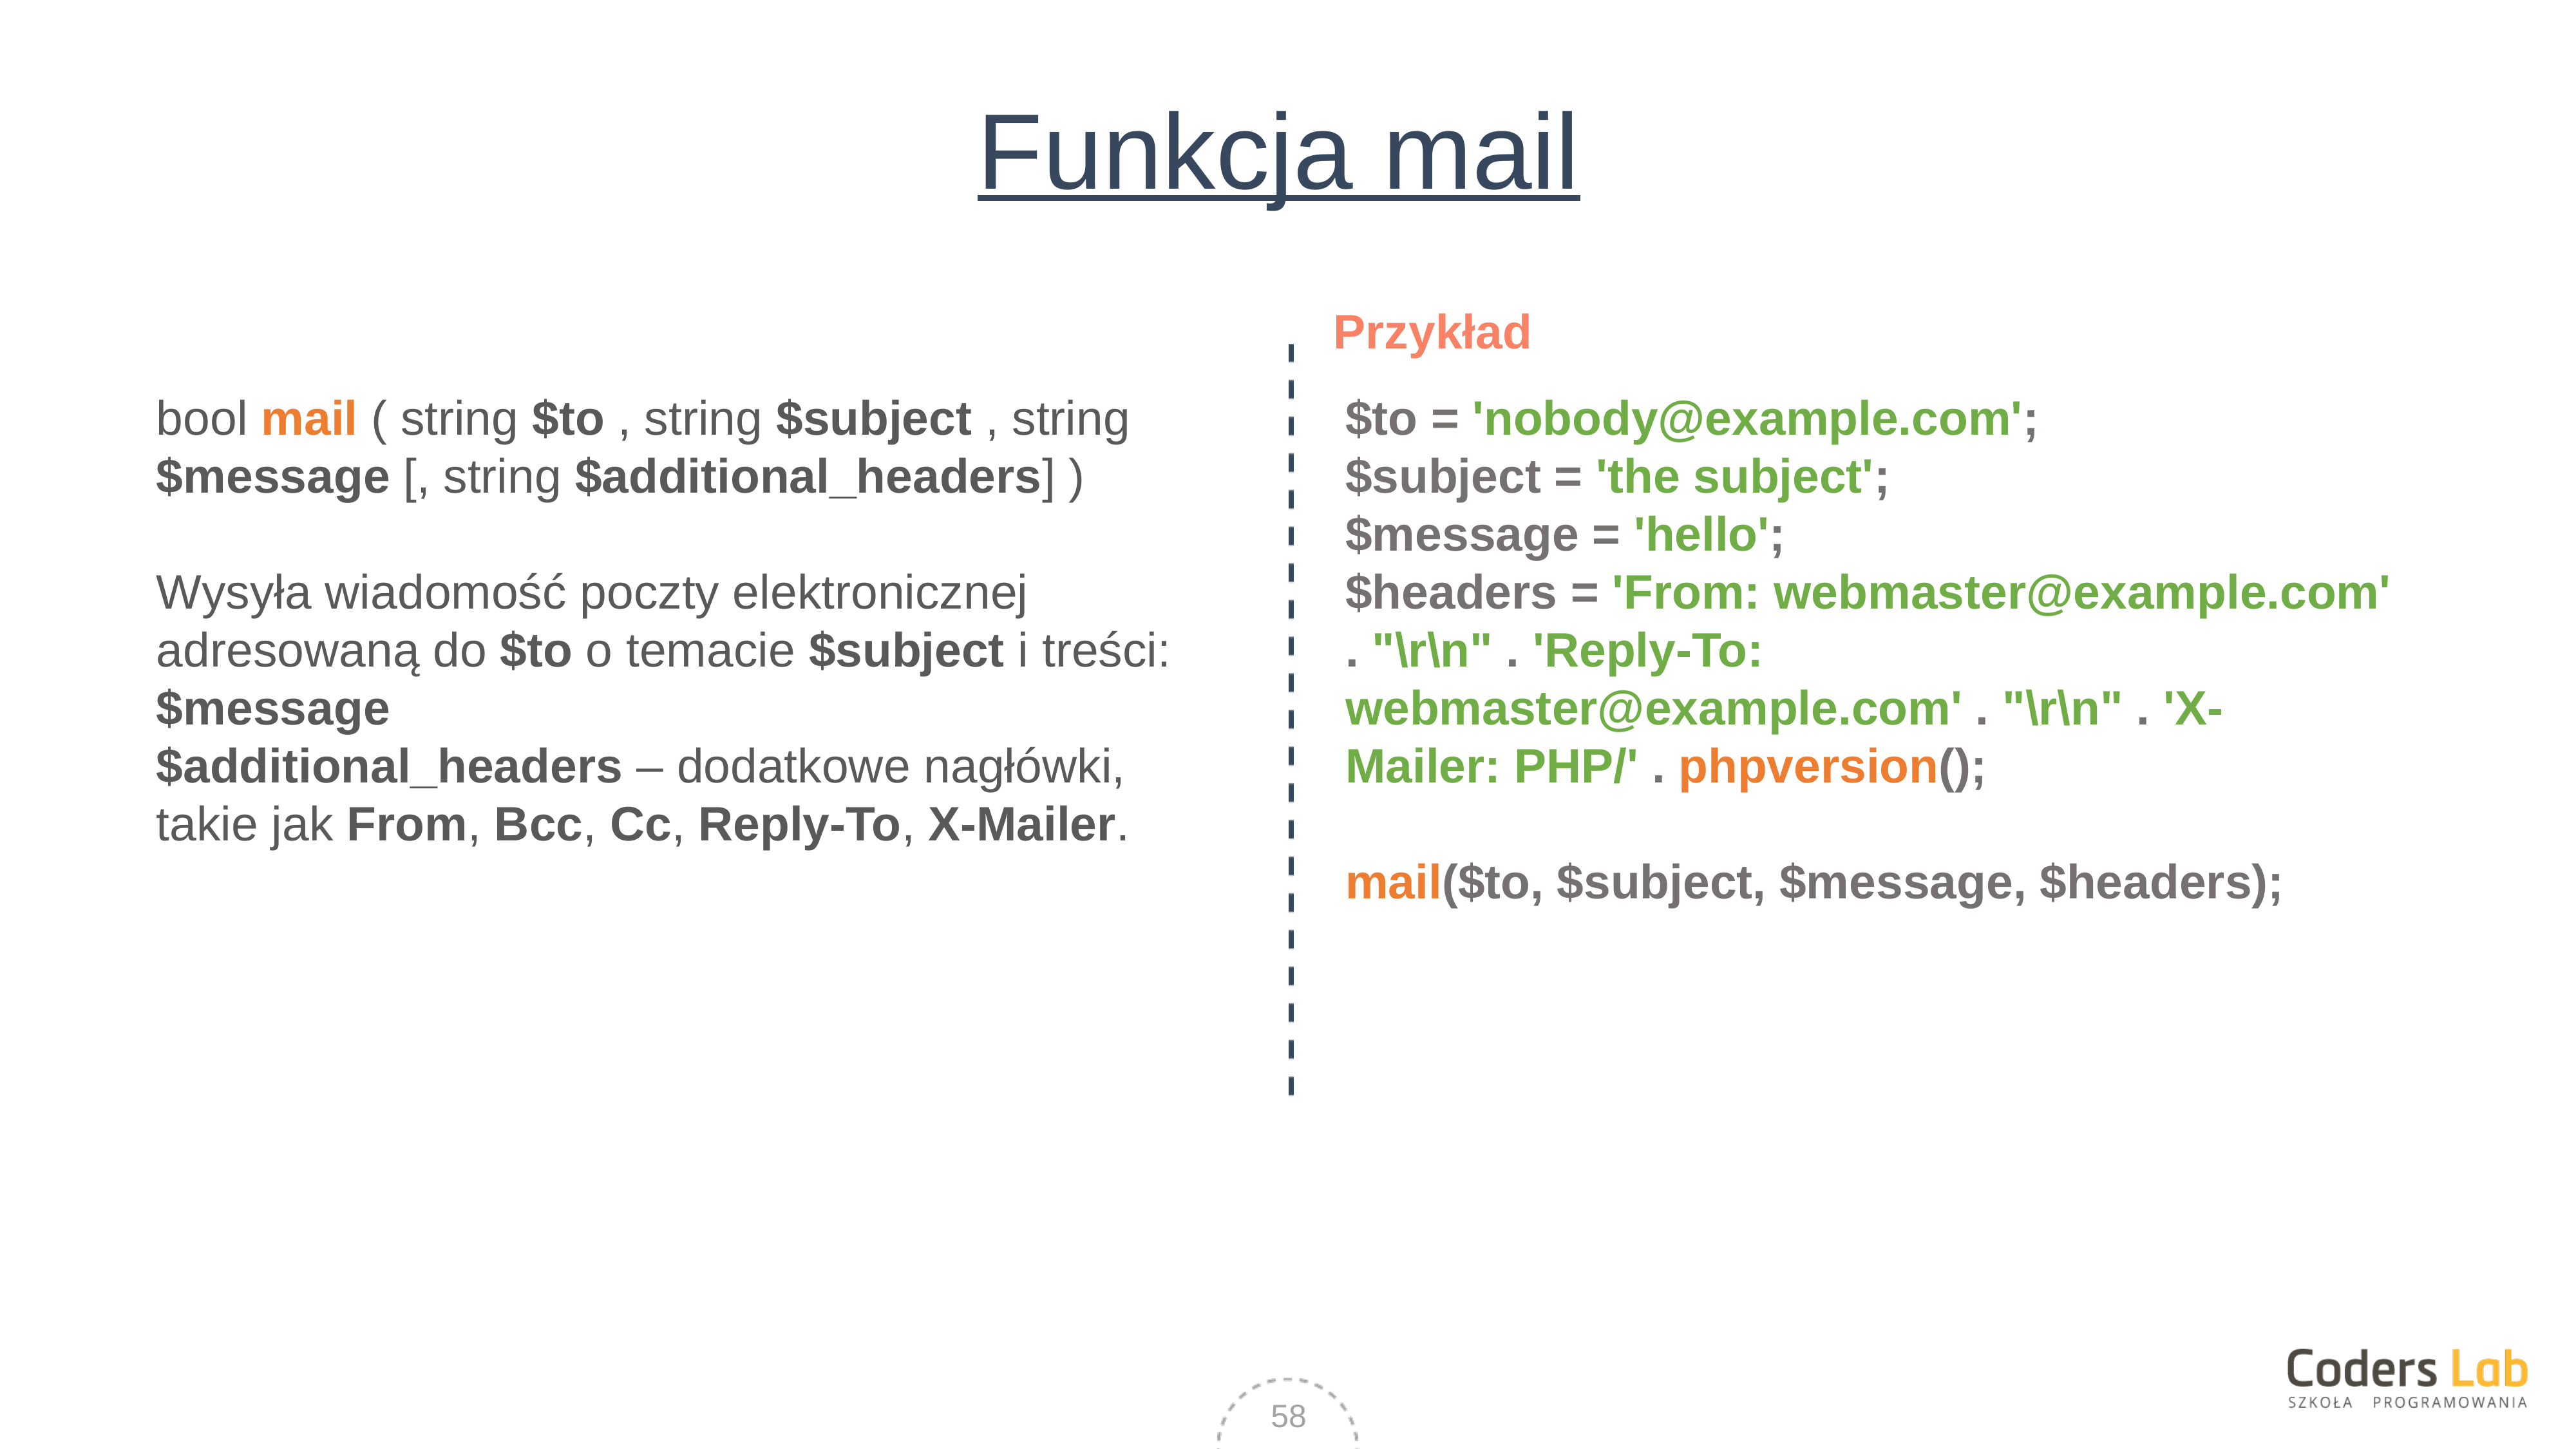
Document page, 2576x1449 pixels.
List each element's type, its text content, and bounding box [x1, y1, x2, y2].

text_box bool mail ( string $to , string $subject , string $message [, string $additional_headers] ) Wysyła wiadomość poczty elektronicznej adresowaną do $to o temacie $subject i treści: $message $additional_headers – dodatkowe nagłówki, takie jak From, Bcc, Cc, Reply-To, X-Mailer. [147, 382, 1247, 856]
picture [1288, 344, 1294, 1103]
text_box Przykład [1323, 295, 1542, 363]
picture [2282, 1340, 2533, 1421]
title Funkcja mail [290, 77, 2269, 208]
picture [1217, 1378, 1359, 1449]
slide_number 58 [1266, 1395, 1311, 1444]
text_box $to = 'nobody@example.com'; $subject = 'the subject'; $message = 'hello'; $headers = 'From: webmaster@example.com' . "\r\n" . 'Reply-To: webmaster@example.com' . "\r\n" . 'X- Mailer: PHP/' . phpversion(); mail($to, $subject, $message, $headers); [1336, 382, 2425, 914]
